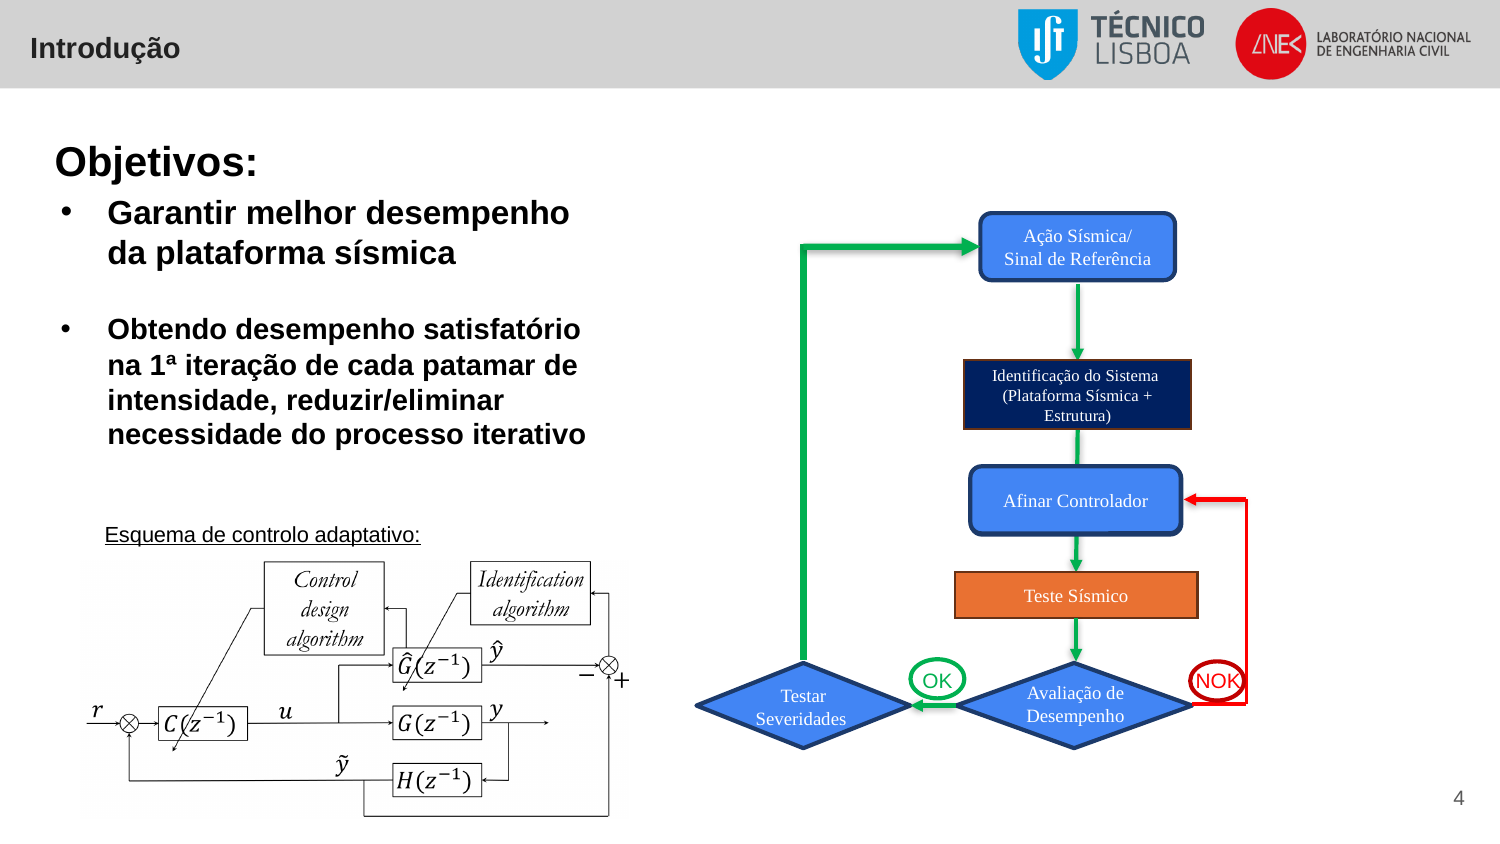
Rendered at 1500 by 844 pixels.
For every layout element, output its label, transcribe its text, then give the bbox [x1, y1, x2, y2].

picture [80, 559, 629, 819]
text_box Garantir melhor desempenho da plataforma sísmica Obtendo desempenho satisfatório na 1ª iteração de cada patamar de intensidade, reduzir/eliminar necessidade do processo iterativo [45, 193, 604, 458]
text_box Objetivos: [39, 127, 790, 193]
text_box Teste Sísmico [954, 572, 1198, 619]
text_box [956, 695, 978, 716]
text_box [1040, 661, 1109, 673]
text_box NOK [1180, 660, 1241, 701]
picture [1035, 29, 1039, 50]
text_box OK [907, 660, 973, 701]
text_box NOK [1251, 660, 1258, 701]
picture [1045, 17, 1050, 62]
text_box Esquema de controlo adaptativo: [89, 513, 586, 554]
text_box Introdução [14, 13, 240, 79]
text_box Afinar Controlador [1084, 464, 1183, 536]
text_box Afinar Controlador [968, 464, 1070, 536]
text_box [1028, 734, 1120, 751]
picture [1235, 8, 1471, 80]
text_box Avaliação de Desempenho [978, 673, 1173, 734]
picture [1054, 29, 1063, 50]
picture [1017, 8, 1207, 80]
text_box Ação Sísmica/ Sinal de Referência [978, 211, 1178, 283]
text_box [0, 0, 1500, 91]
text_box [1173, 696, 1192, 715]
slide_number 4 [1389, 764, 1480, 830]
text_box Identificação do Sistema (Plataforma Sísmica + Estrutura) [964, 360, 1191, 429]
